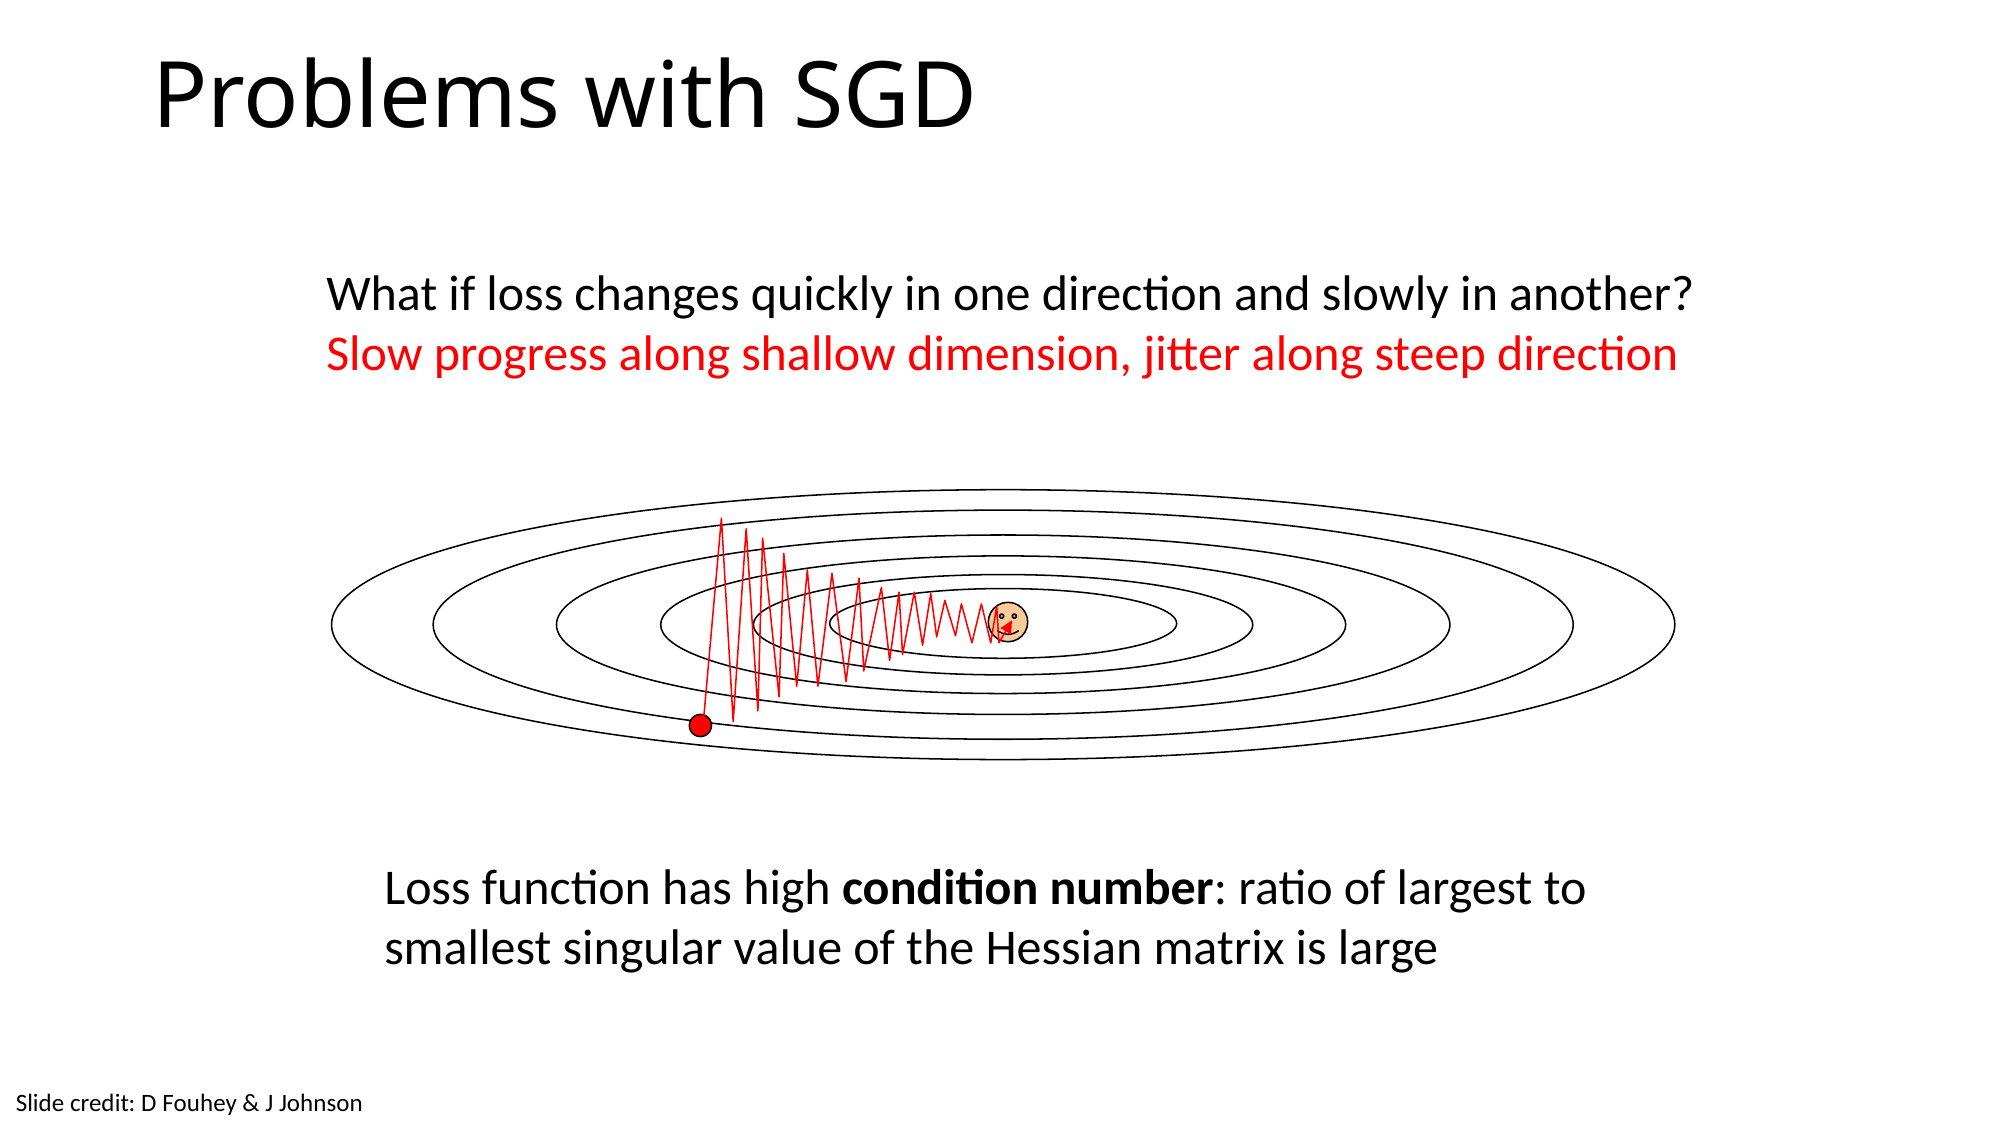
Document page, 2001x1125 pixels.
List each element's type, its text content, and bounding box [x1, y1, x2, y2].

text_box [760, 534, 1450, 715]
text_box [770, 601, 782, 648]
text_box [767, 571, 783, 606]
text_box [789, 594, 804, 654]
text_box [860, 574, 1253, 675]
text_box [331, 489, 1675, 760]
text_box [834, 583, 858, 665]
text_box What if loss changes quickly in one direction and slowly in another? Slow progress along shallow dimension, jitter along steep direction [311, 245, 1725, 410]
text_box [997, 602, 1028, 642]
text_box [724, 551, 744, 584]
text_box [748, 549, 762, 578]
text_box Slide credit: D Fouhey & J Johnson [1, 1079, 379, 1125]
text_box [708, 510, 1574, 740]
text_box [753, 629, 759, 673]
text_box [993, 626, 998, 639]
text_box Loss function has high condition number: ratio of largest to smallest singular value of the Hessian matrix is large [369, 839, 1655, 987]
title Problems with SGD [137, 29, 1863, 165]
text_box [810, 588, 829, 660]
text_box [689, 714, 712, 737]
text_box [774, 646, 780, 677]
text_box [703, 518, 1012, 722]
text_box [753, 613, 760, 636]
text_box [731, 667, 736, 697]
text_box [660, 587, 715, 660]
text_box [726, 580, 742, 668]
text_box [556, 555, 717, 692]
text_box [750, 576, 761, 621]
text_box [786, 555, 1346, 694]
text_box [433, 525, 720, 721]
text_box [988, 606, 996, 627]
